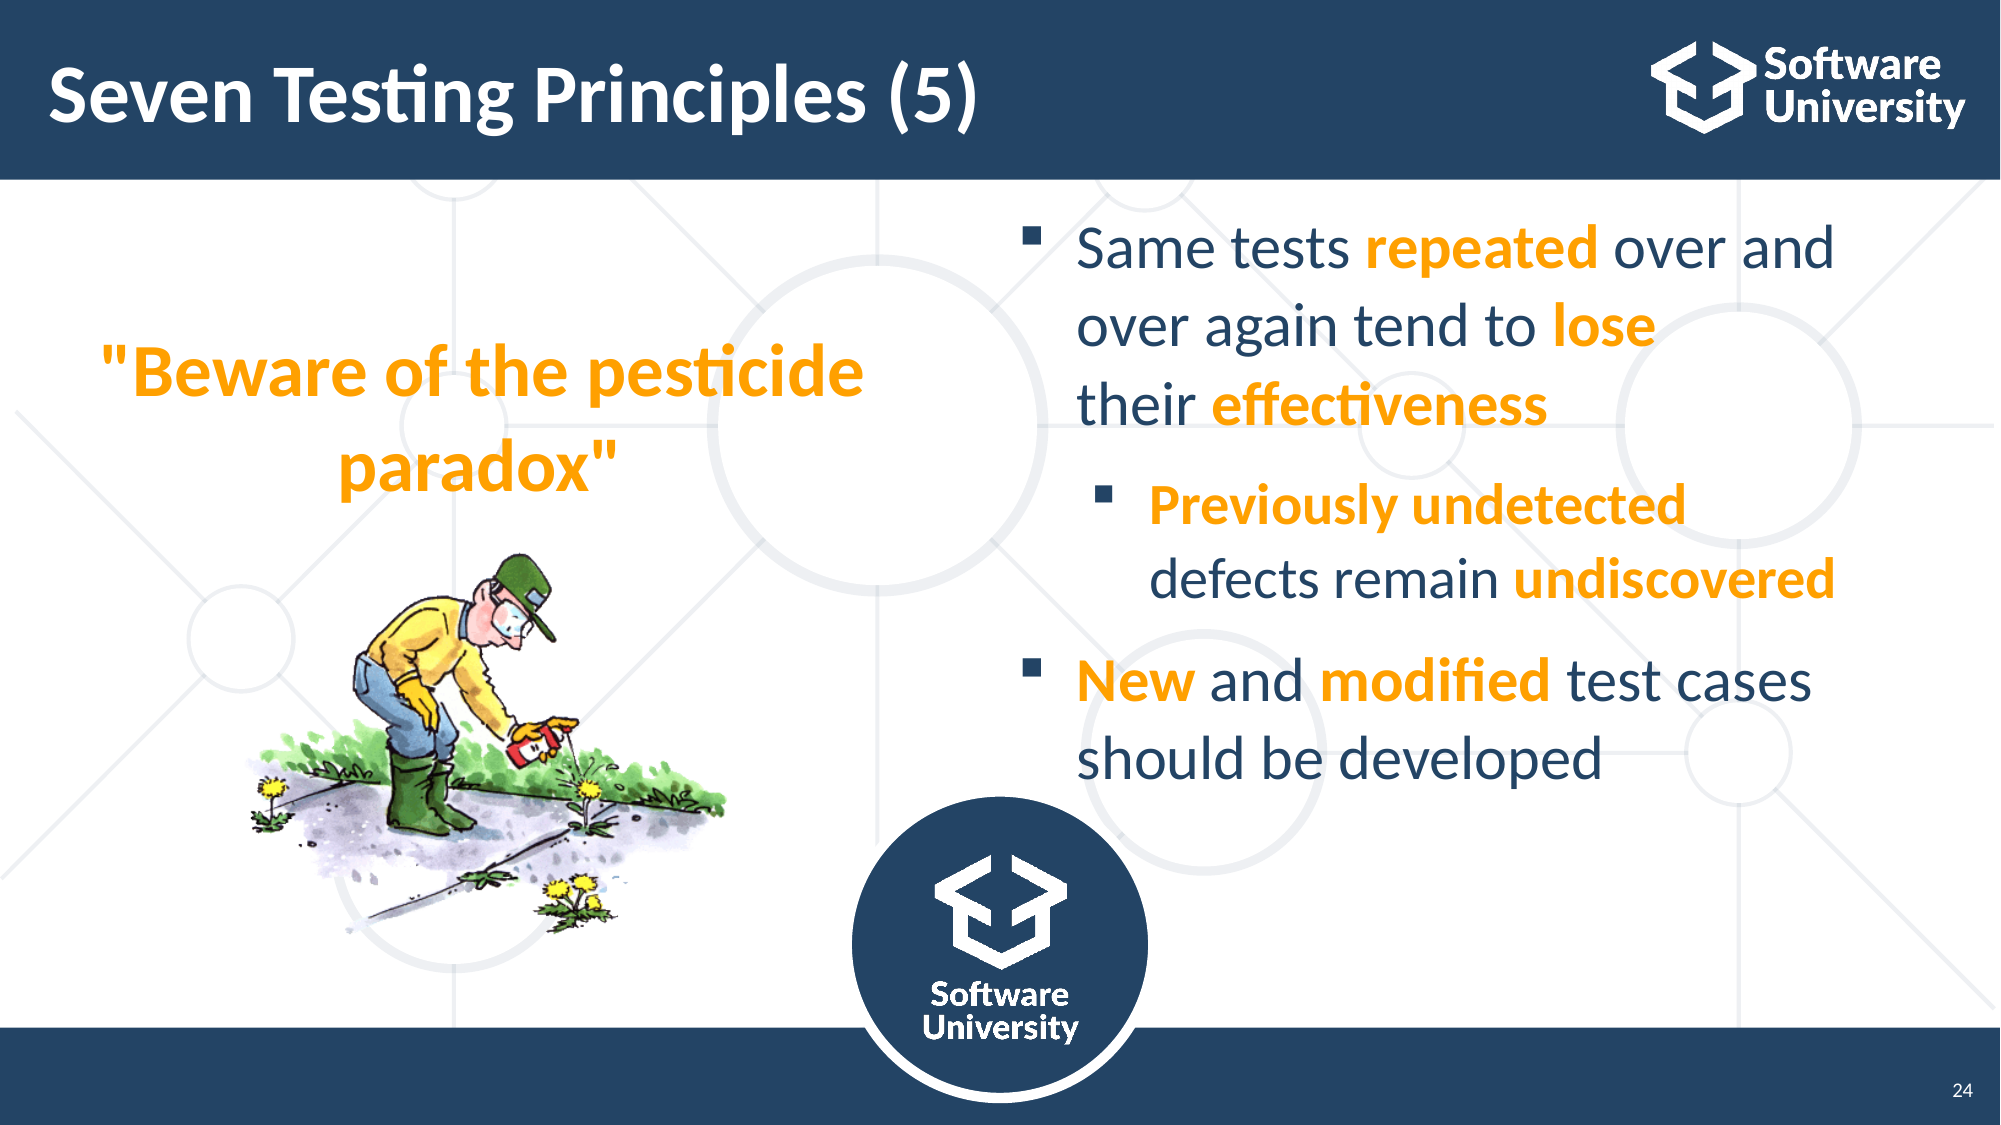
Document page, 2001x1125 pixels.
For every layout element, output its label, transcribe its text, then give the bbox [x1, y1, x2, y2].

list Same tests repeated over and over again tend to lose their effectiveness Previously undetected defects remain undiscovered New and modified test cases should be developed [999, 196, 1969, 1010]
slide_number 24 [1927, 1060, 1989, 1109]
picture [921, 854, 1079, 1049]
list "Beware of the pesticide paradox" [31, 196, 941, 1010]
picture [241, 550, 731, 937]
title Seven Testing Principles (5) [31, 16, 1625, 162]
picture [1651, 41, 1966, 134]
